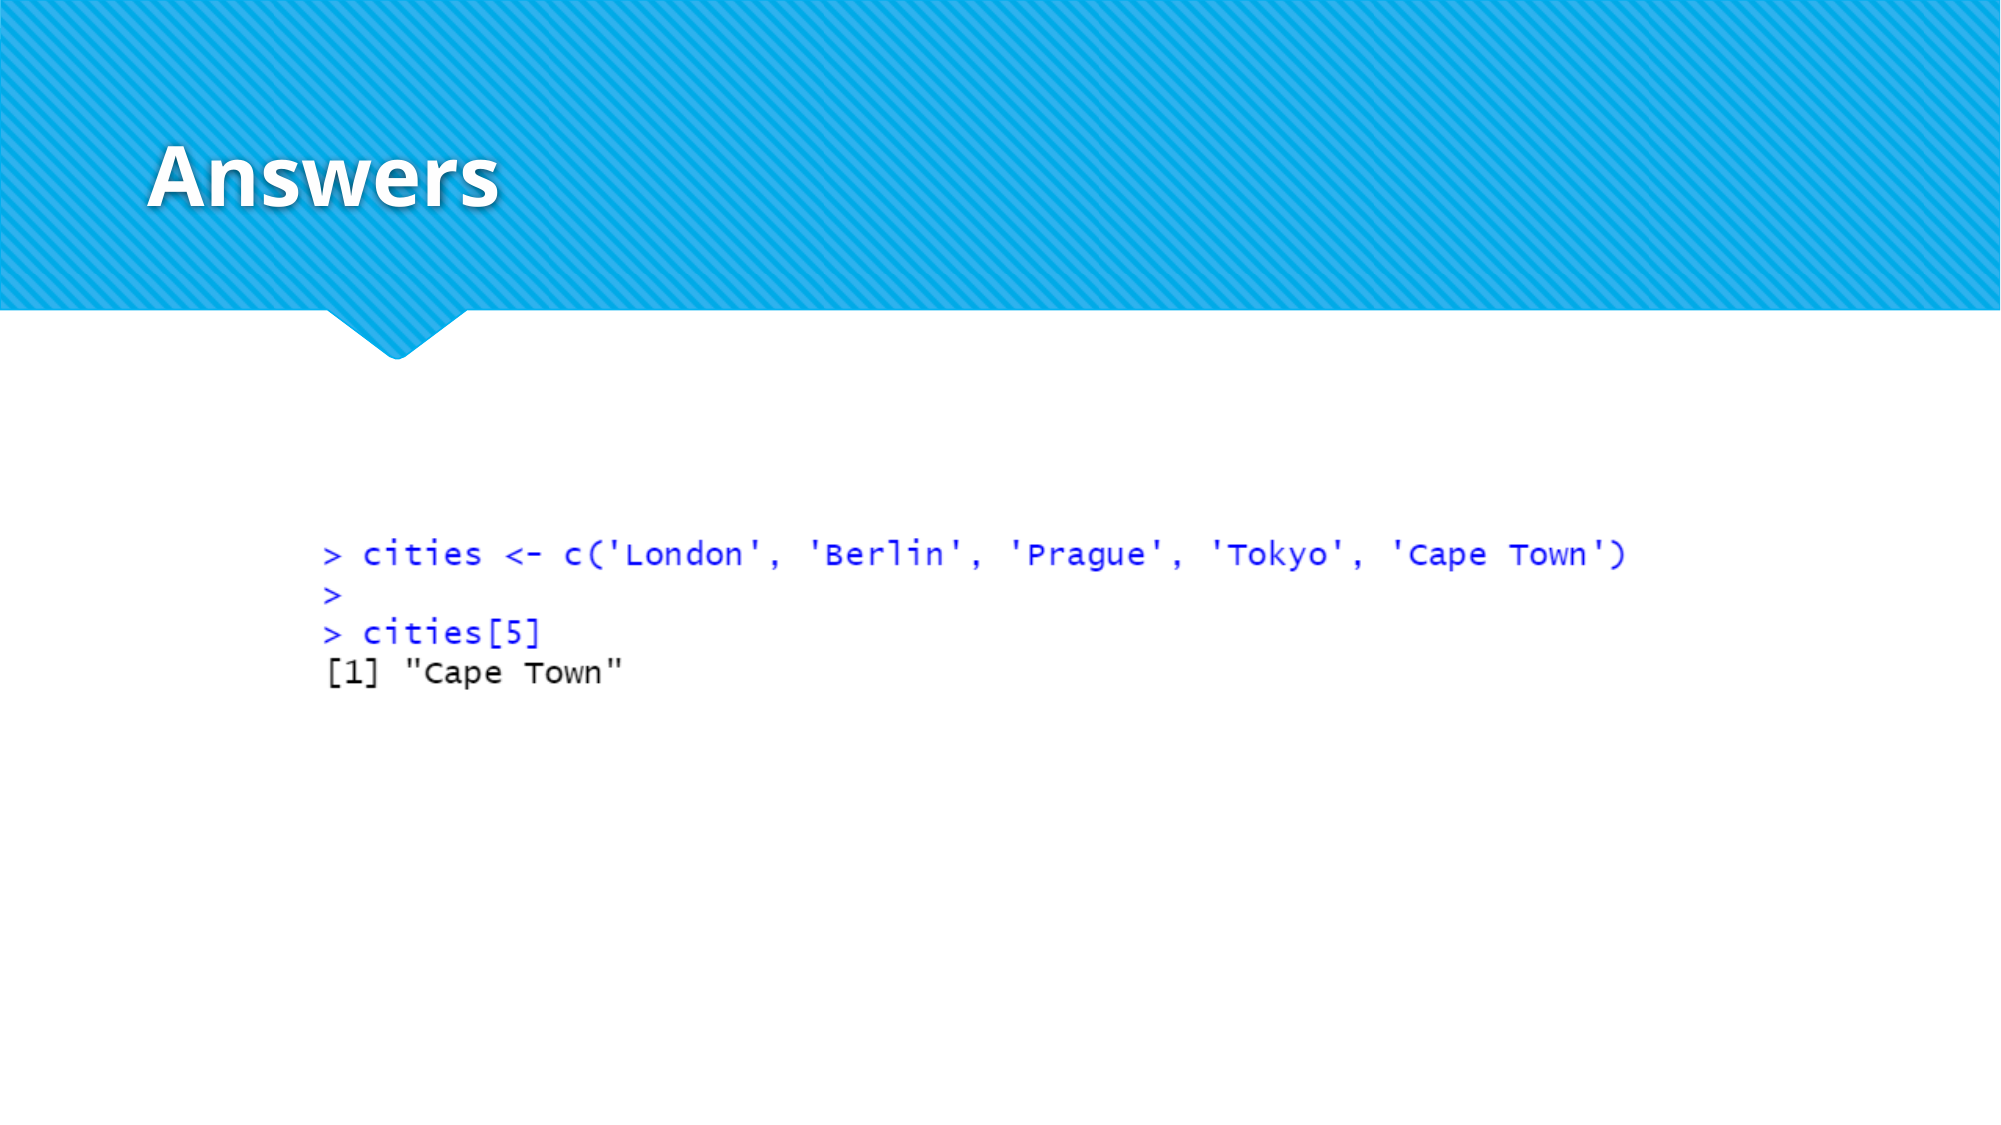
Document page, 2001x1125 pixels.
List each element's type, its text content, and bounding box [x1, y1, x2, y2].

title Answers [132, 71, 1868, 231]
picture [314, 537, 1633, 693]
